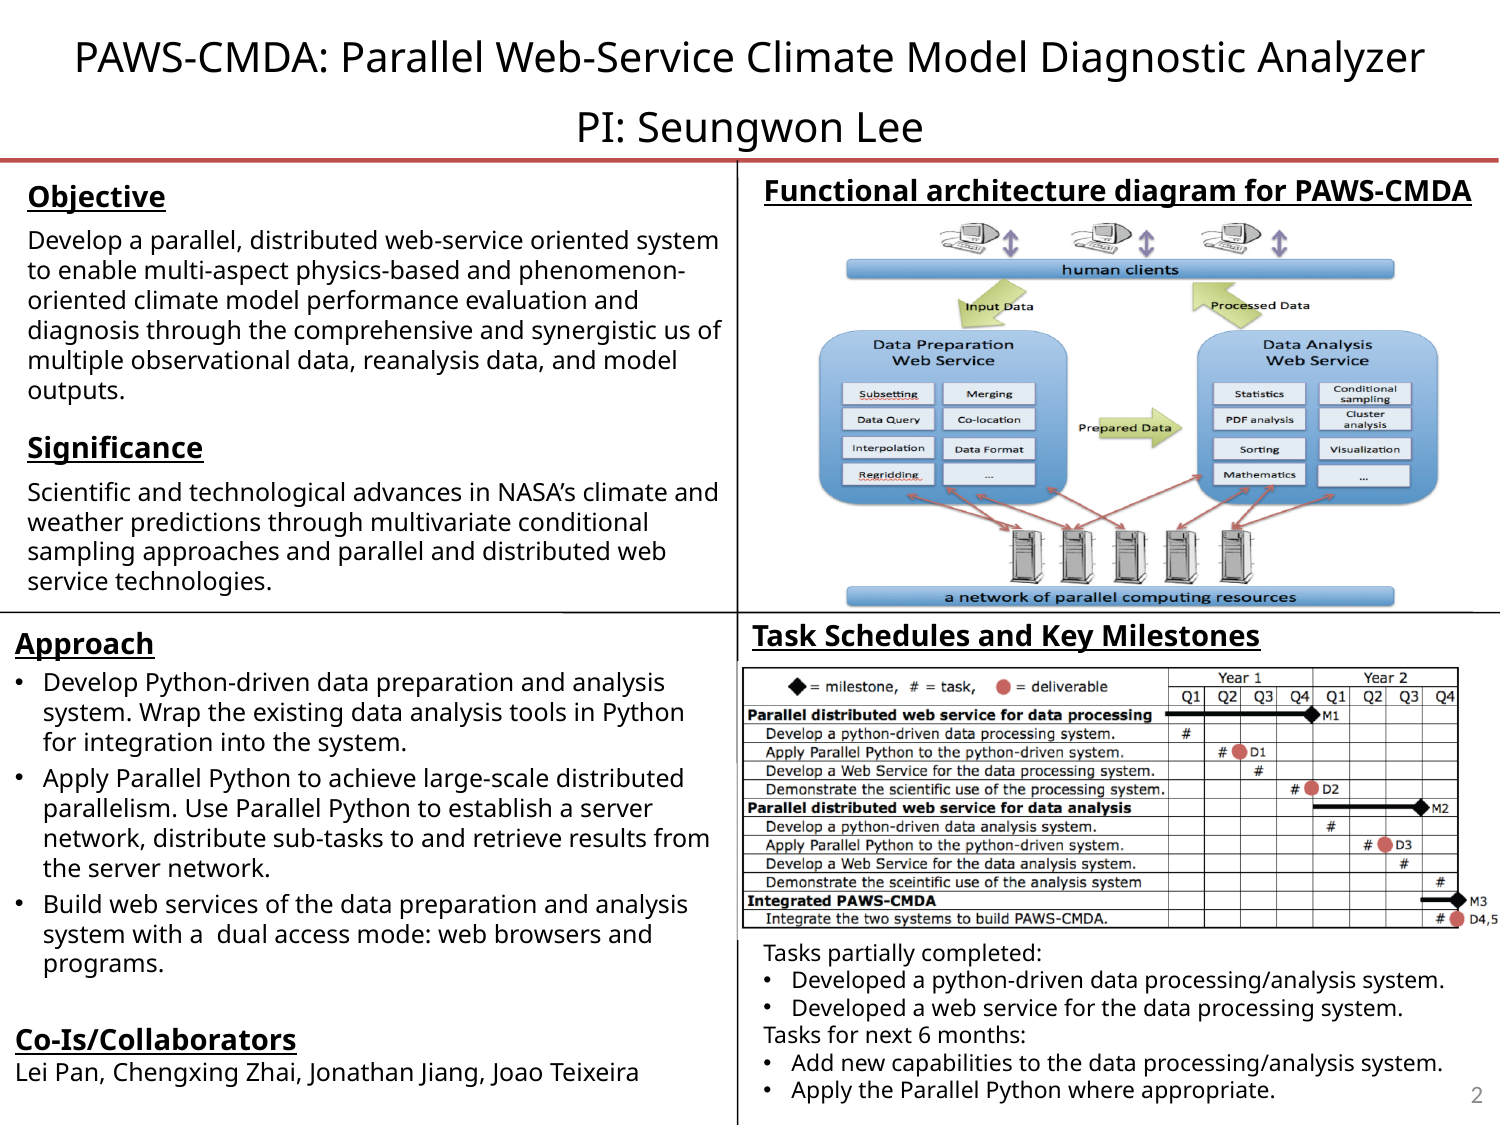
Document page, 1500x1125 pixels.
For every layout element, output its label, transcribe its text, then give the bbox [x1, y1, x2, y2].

slide_number 1 [1148, 1063, 1499, 1124]
title PAWS-CMDA: Parallel Web-Service Climate Model Diagnostic Analyzer PI: Seungwon Lee [0, 1, 1500, 161]
picture [814, 208, 1446, 623]
text_box Objective Develop a parallel, distributed web-service oriented system to enable multi-aspect physics-based and phenomenon-oriented climate model performance evaluation and diagnosis through the comprehensive and synergistic us of multiple observational data, reanalysis data, and model outputs. Significance Scientific and technological advances in NASA’s climate and weather predictions through multivariate conditional sampling approaches and parallel and distributed web service technologies. [12, 164, 725, 611]
text_box Task Schedules and Key Milestones [737, 618, 1465, 660]
text_box Approach Develop Python-driven data preparation and analysis system. Wrap the existing data analysis tools in Python for integration into the system. Apply Parallel Python to achieve large-scale distributed parallelism. Use Parallel Python to establish a server network, distribute sub-tasks to and retrieve results from the server network. Build web services of the data preparation and analysis system with a dual access mode: web browsers and programs. [0, 611, 725, 1014]
text_box Functional architecture diagram for PAWS-CMDA [737, 164, 1499, 215]
picture [737, 661, 1500, 940]
text_box Co-Is/Collaborators Lei Pan, Chengxing Zhai, Jonathan Jiang, Joao Teixeira [0, 1013, 700, 1124]
text_box Tasks partially completed: Developed a python-driven data processing/analysis system. Developed a web service for the data processing system. Tasks for next 6 months: Add new capabilities to the data processing/analysis system. Apply the Parallel Python where appropriate. [748, 947, 1500, 1125]
